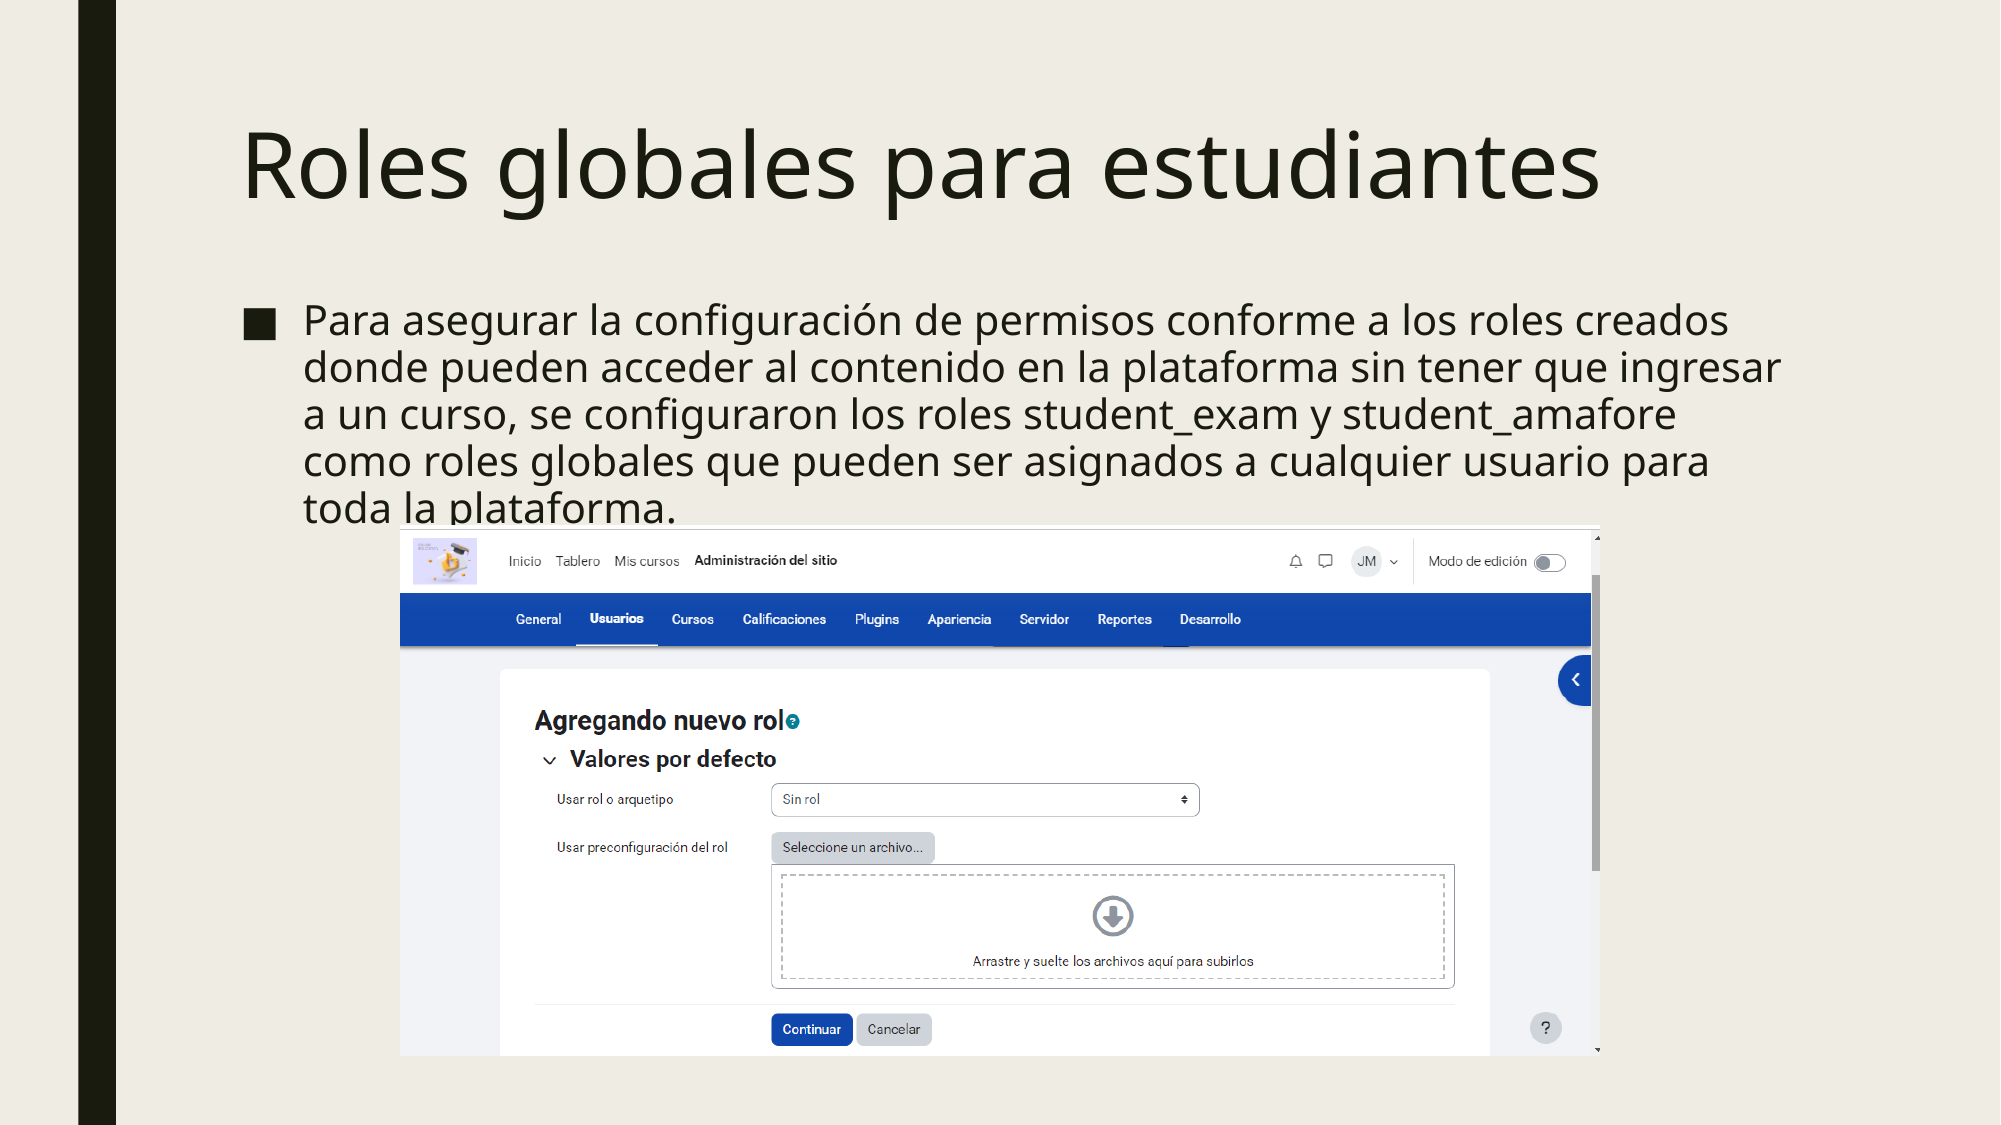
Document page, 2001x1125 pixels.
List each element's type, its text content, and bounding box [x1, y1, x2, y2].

title Roles globales para estudiantes [225, 112, 1800, 290]
list Para asegurar la configuración de permisos conforme a los roles creados donde pueden acceder al contenido en la plataforma sin tener que ingresar a un curso, se configuraron los roles student_exam y student_amafore como roles globales que pueden ser asignados a cualquier usuario para toda la plataforma. [225, 290, 1800, 878]
picture [400, 525, 1600, 1056]
